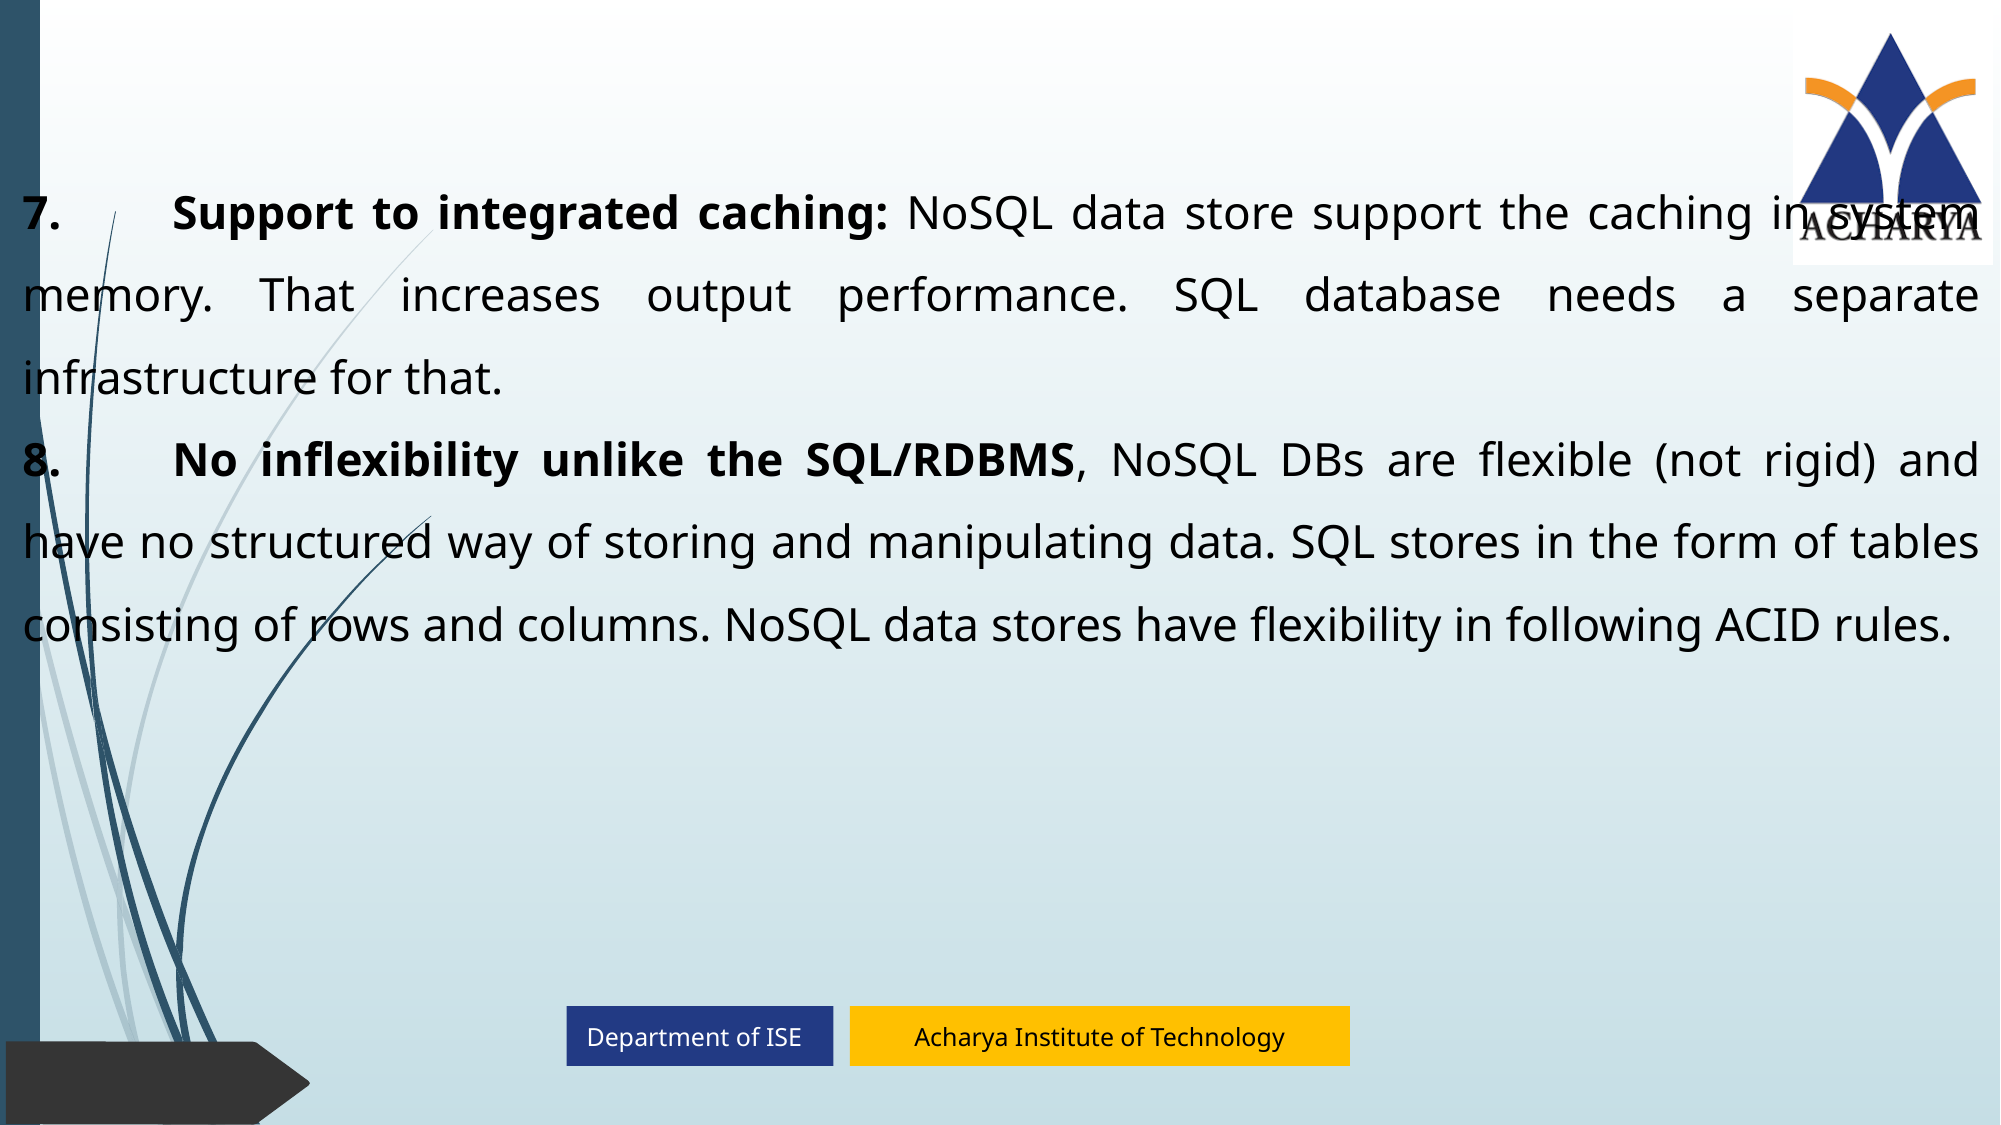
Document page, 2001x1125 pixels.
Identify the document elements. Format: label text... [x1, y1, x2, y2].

list 7. Support to integrated caching: NoSQL data store support the caching in system memory. That increases output performance. SQL database needs a separate infrastructure for that. 8. No inflexibility unlike the SQL/RDBMS, NoSQL DBs are flexible (not rigid) and have no structured way of storing and manipulating data. SQL stores in the form of tables consisting of rows and columns. NoSQL data stores have flexibility in following ACID rules. [22, 156, 1982, 1009]
